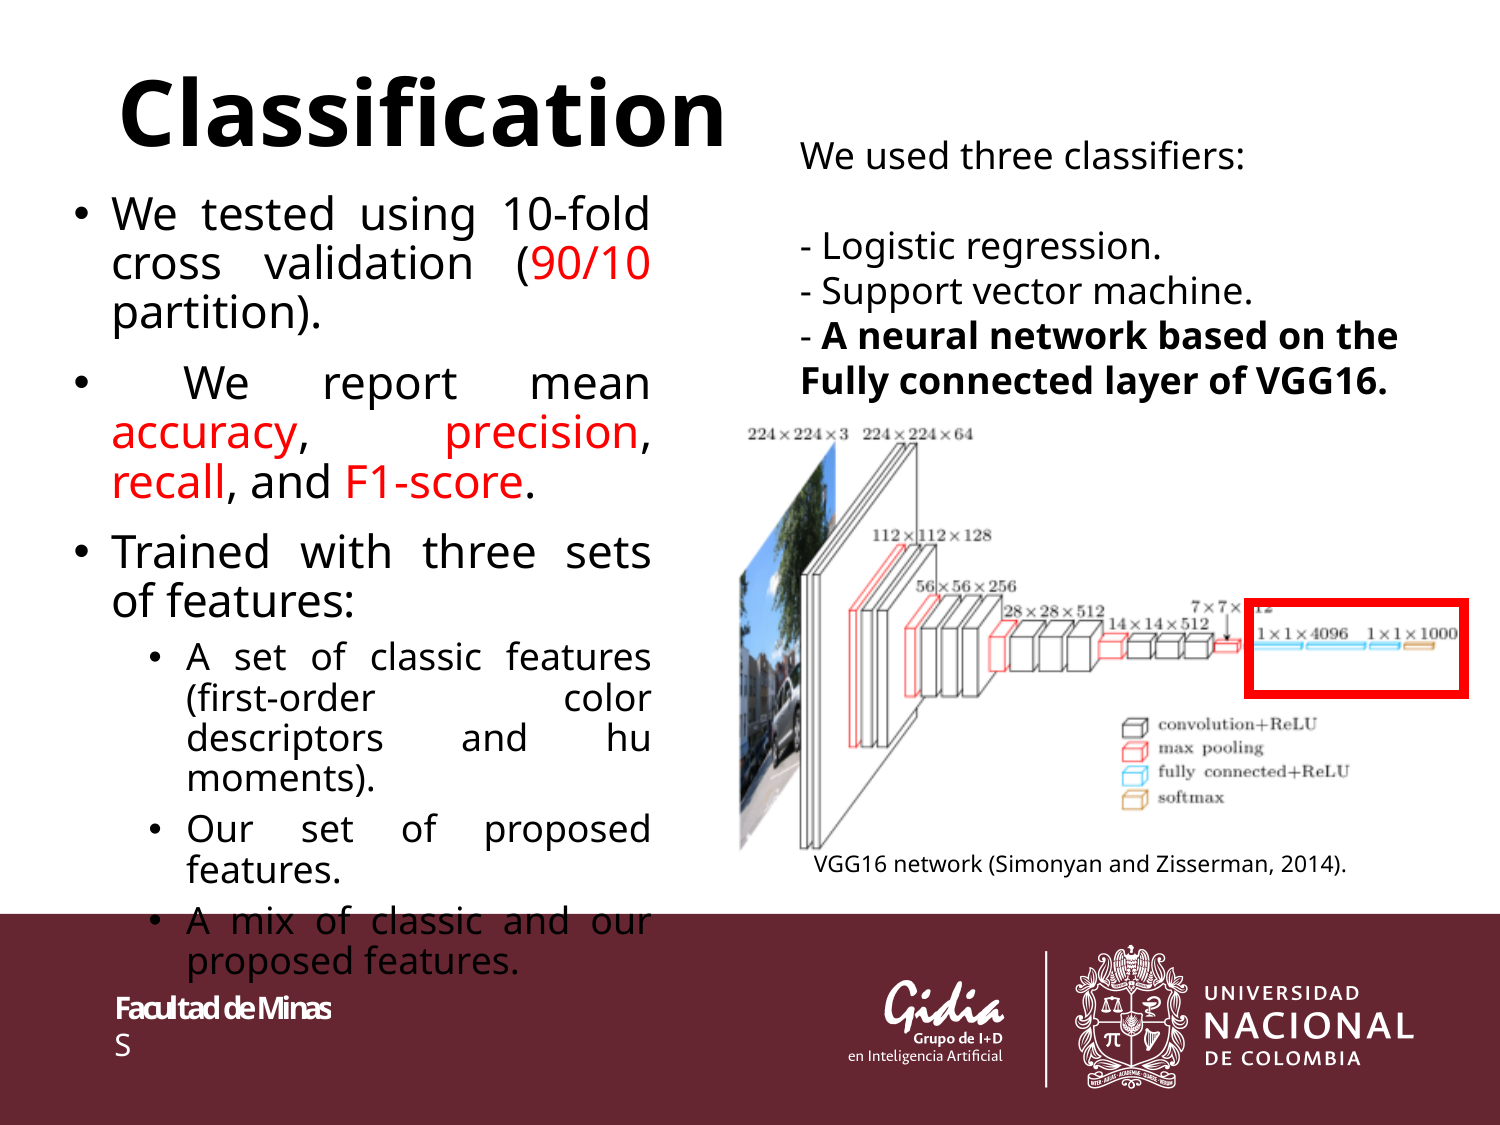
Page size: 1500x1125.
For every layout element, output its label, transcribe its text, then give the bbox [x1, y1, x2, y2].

text_box We used three classifiers: - Logistic regression. - Support vector machine. - A neural network based on the Fully connected layer of VGG16. [785, 124, 1415, 410]
text_box VGG16 network (Simonyan and Zisserman, 2014). [799, 864, 1369, 885]
list We tested using 10-fold cross validation (90/10 partition). We report mean accuracy, precision, recall, and F1-score. Trained with three sets of features: A set of classic features (first-order color descriptors and hu moments). Our set of proposed features. A mix of classic and our proposed features. [58, 183, 668, 898]
title Classification [103, 59, 1397, 278]
picture [736, 412, 1479, 864]
picture [773, 933, 1493, 1105]
